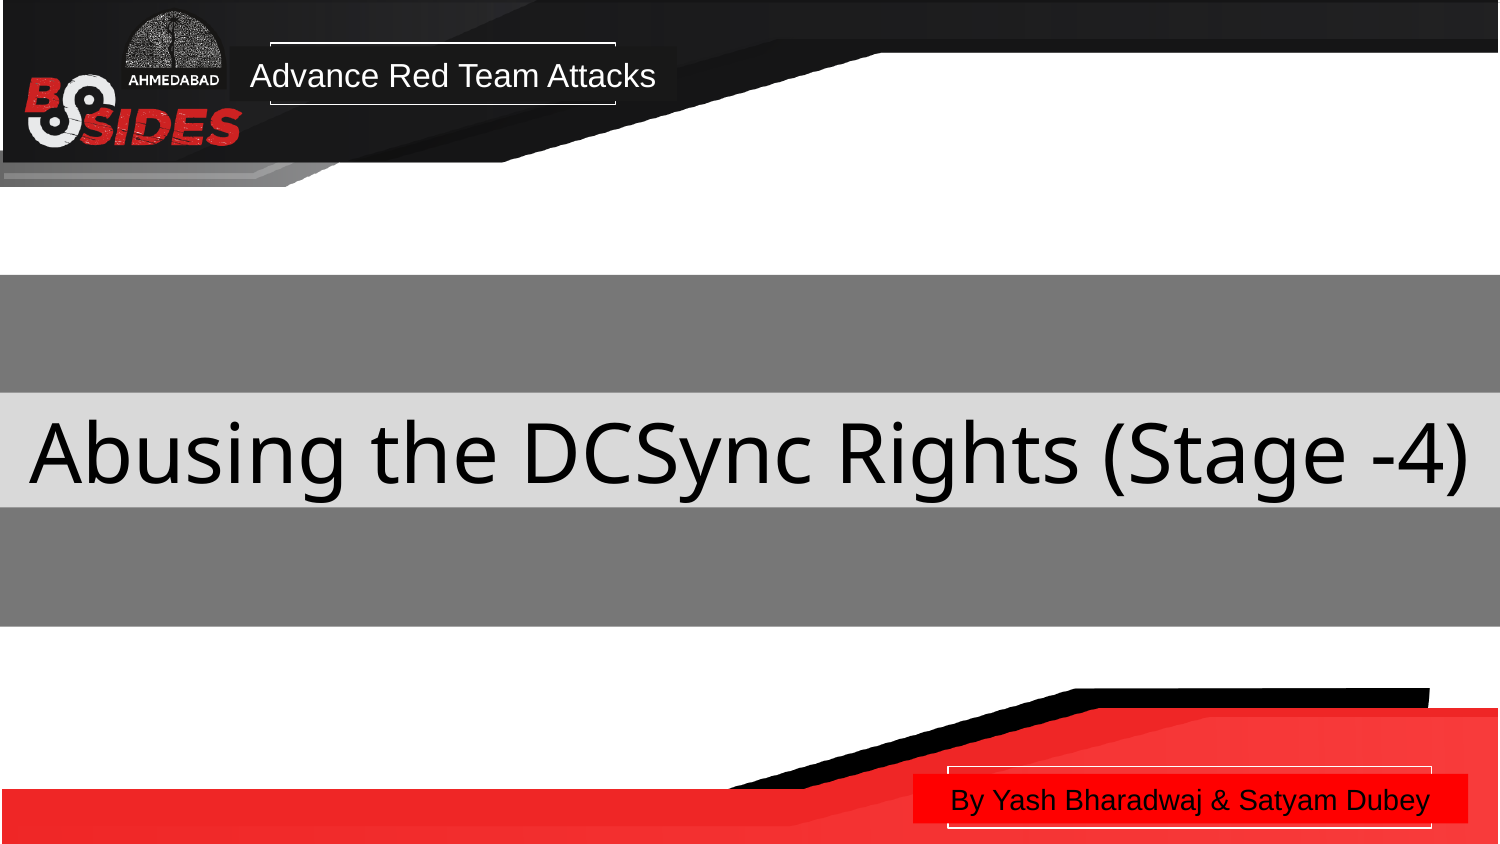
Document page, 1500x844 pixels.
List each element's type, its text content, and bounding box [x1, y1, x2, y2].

picture [0, 629, 1500, 844]
text_box By Yash Bharadwaj & Satyam Dubey [913, 773, 1469, 824]
text_box Abusing the DCSync Rights (Stage -4) [0, 392, 1500, 508]
text_box Advance Red Team Attacks [229, 46, 677, 102]
text_box [0, 273, 1500, 392]
text_box [0, 508, 1500, 629]
picture [0, 0, 1500, 273]
